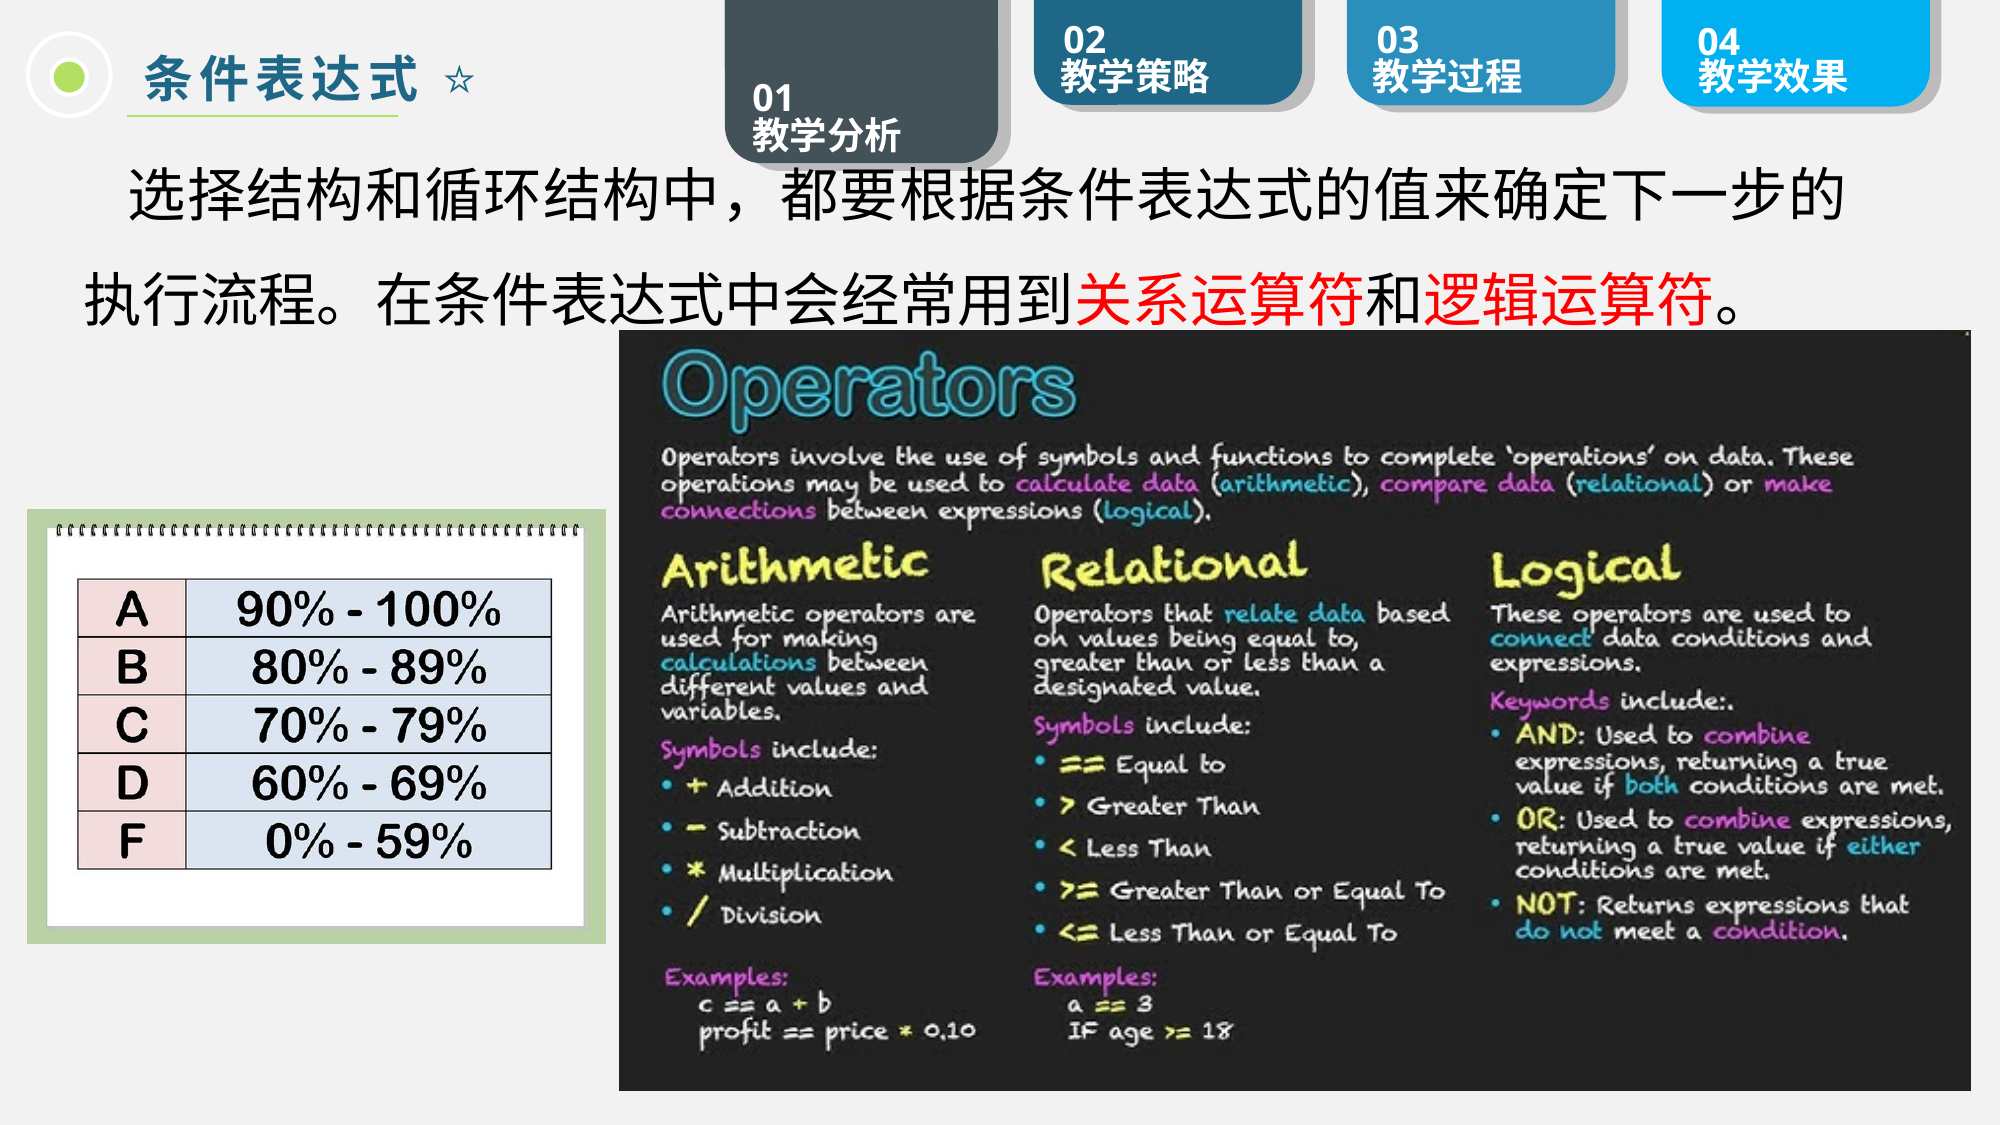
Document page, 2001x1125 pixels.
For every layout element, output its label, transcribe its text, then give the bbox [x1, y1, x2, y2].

picture [27, 509, 606, 944]
picture [618, 330, 1971, 1092]
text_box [27, 33, 111, 117]
text_box 条件表达式 ⭐️ [128, 40, 1155, 115]
text_box 选择结构和循环结构中，都要根据条件表达式的值来确定下一步的执行流程。在条件表达式中会经常用到关系运算符和逻辑运算符。 [69, 115, 1863, 341]
